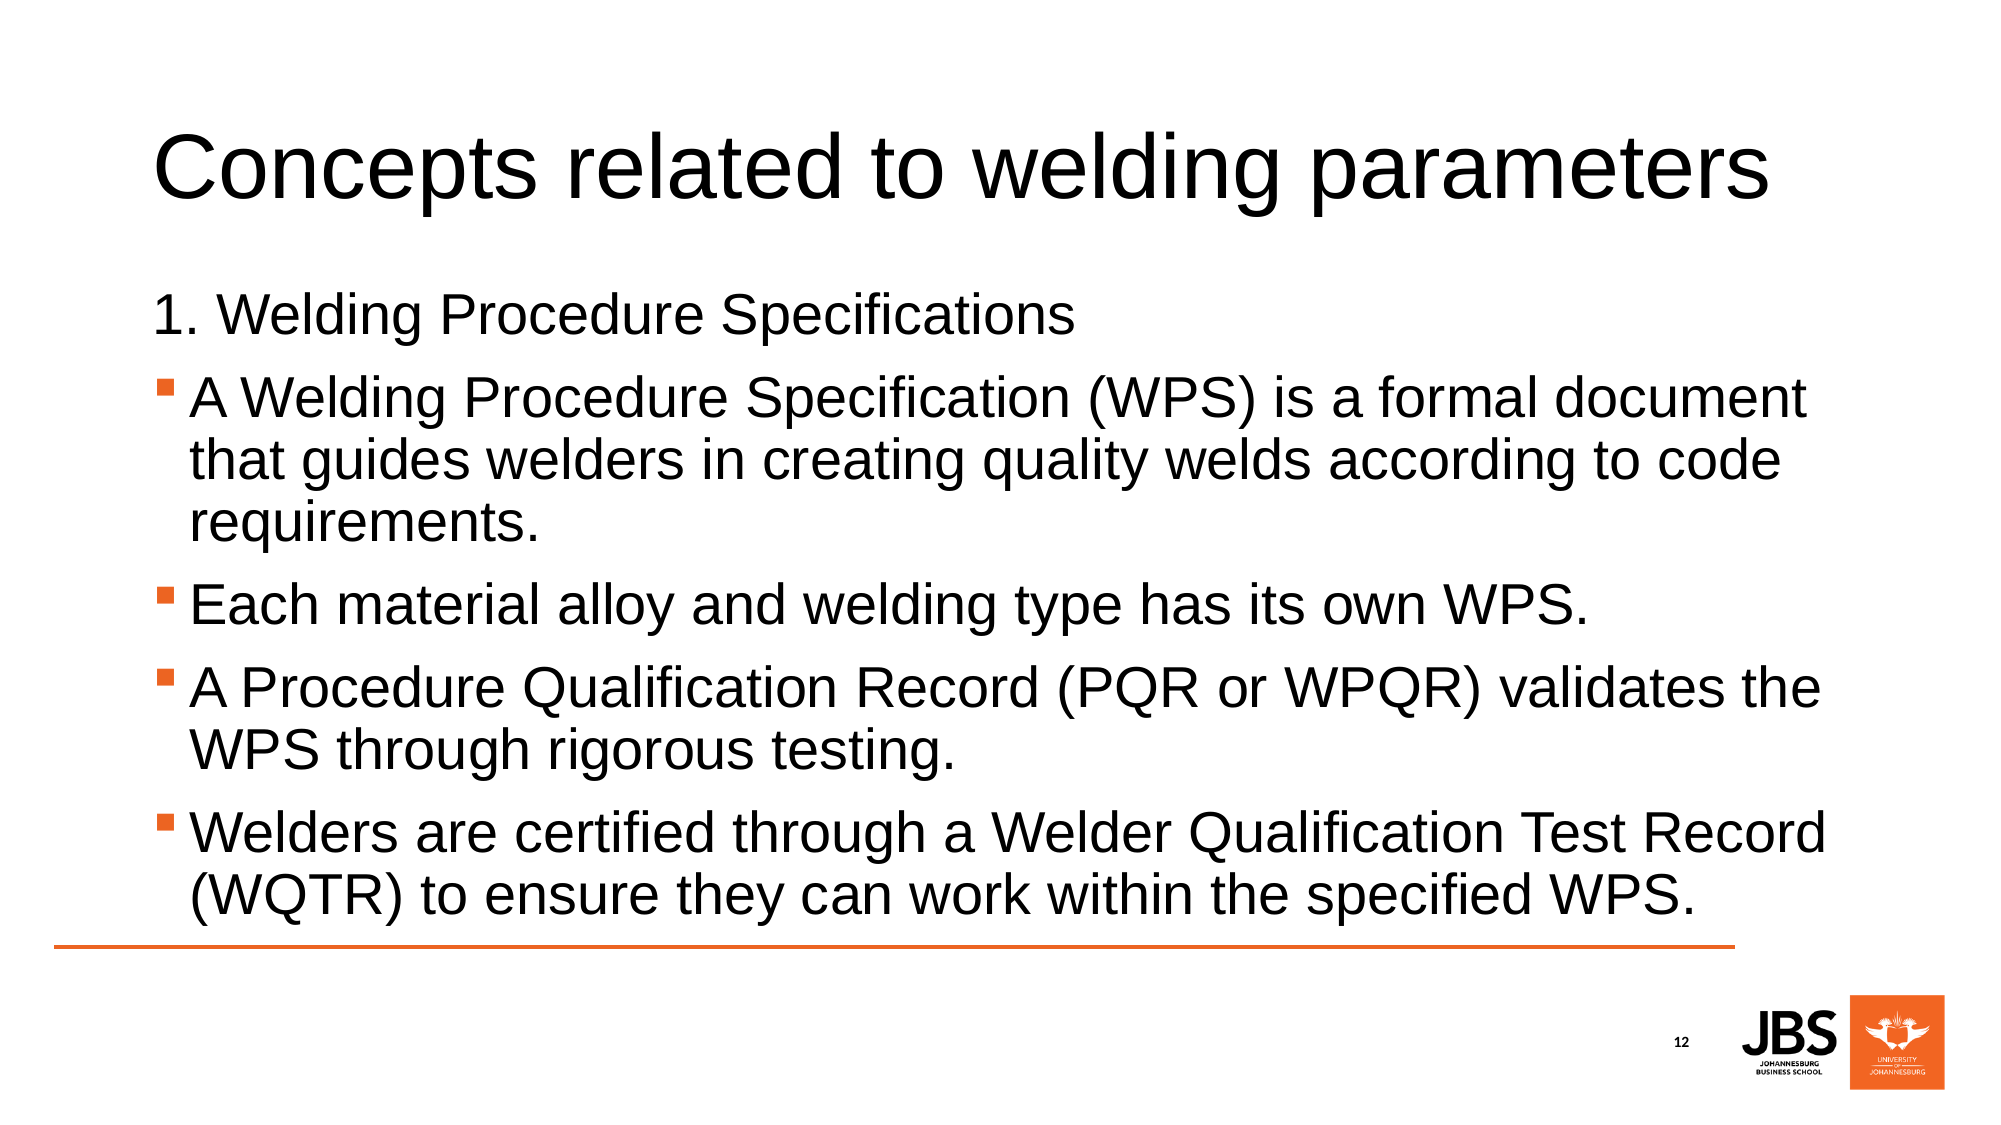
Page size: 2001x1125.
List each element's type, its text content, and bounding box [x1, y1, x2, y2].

title Concepts related to welding parameters [137, 59, 1863, 277]
list 1. Welding Procedure Specifications A Welding Procedure Specification (WPS) is a formal document that guides welders in creating quality welds according to code requirements. Each material alloy and welding type has its own WPS. A Procedure Qualification Record (PQR or WPQR) validates the WPS through rigorous testing. Welders are certified through a Welder Qualification Test Record (WQTR) to ensure they can work within the specified WPS. [137, 277, 1863, 992]
picture [1728, 981, 1958, 1103]
